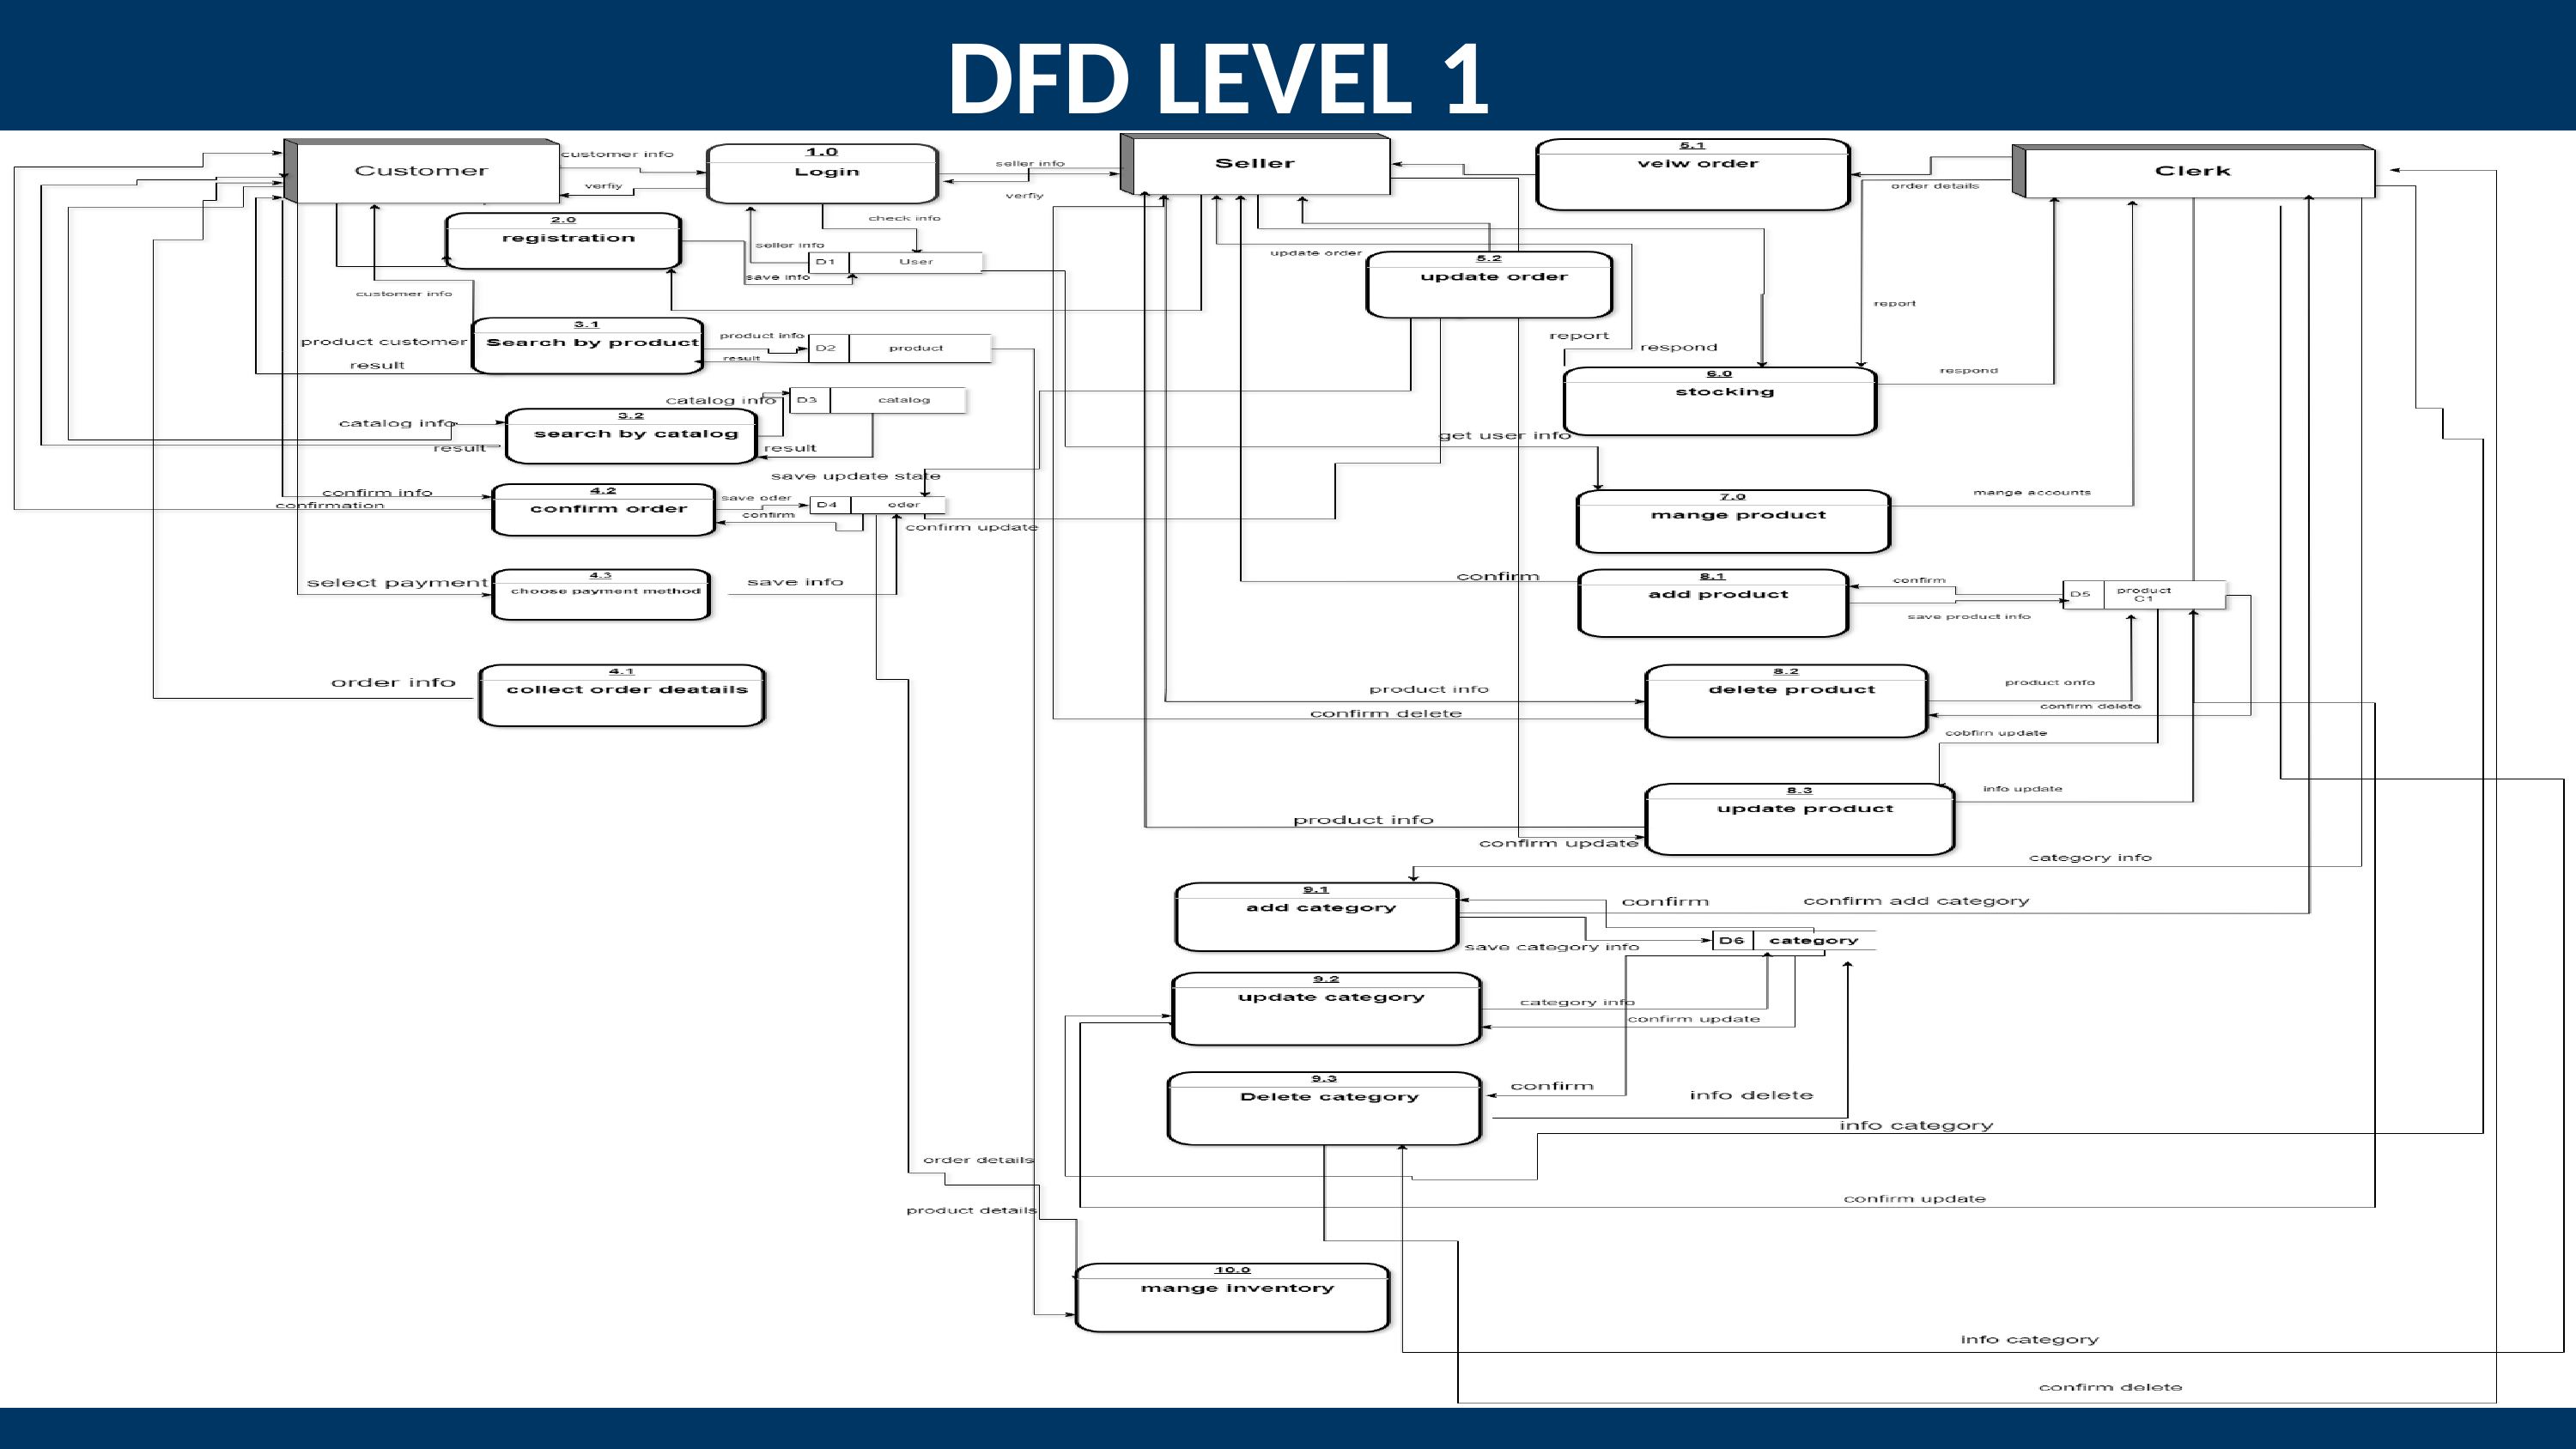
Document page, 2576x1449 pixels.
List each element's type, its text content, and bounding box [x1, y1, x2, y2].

text_box DFD LEVEL 1 [933, 0, 2222, 127]
picture [0, 130, 2576, 1408]
